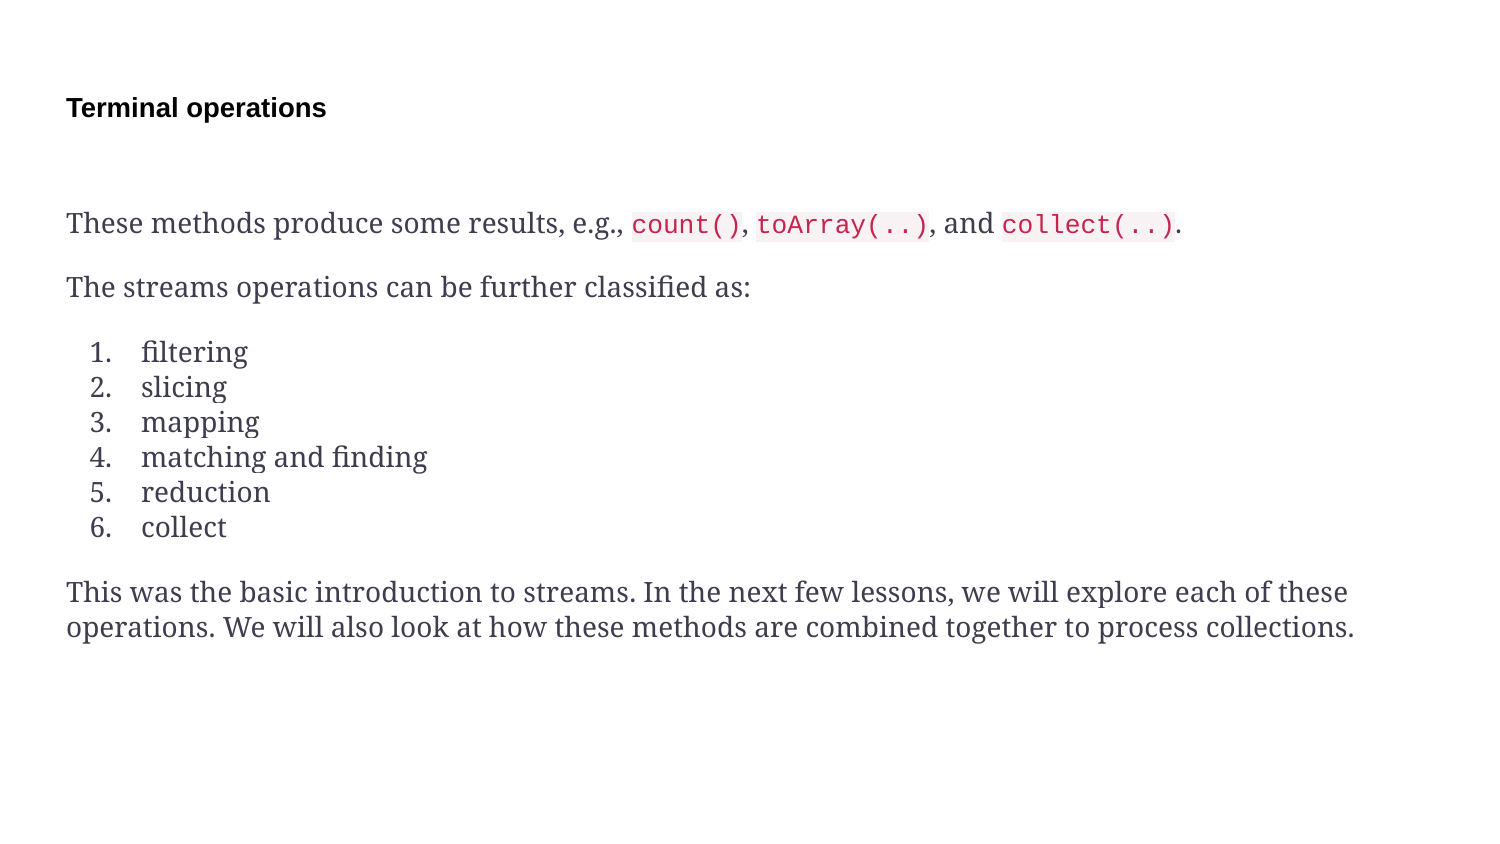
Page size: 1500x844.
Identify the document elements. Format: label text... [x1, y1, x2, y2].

list These methods produce some results, e.g., count(), toArray(..), and collect(..). The streams operations can be further classified as: filtering slicing mapping matching and finding reduction collect This was the basic introduction to streams. In the next few lessons, we will explore each of these operations. We will also look at how these methods are combined together to process collections. [51, 189, 1449, 750]
title Terminal operations [51, 72, 1449, 167]
